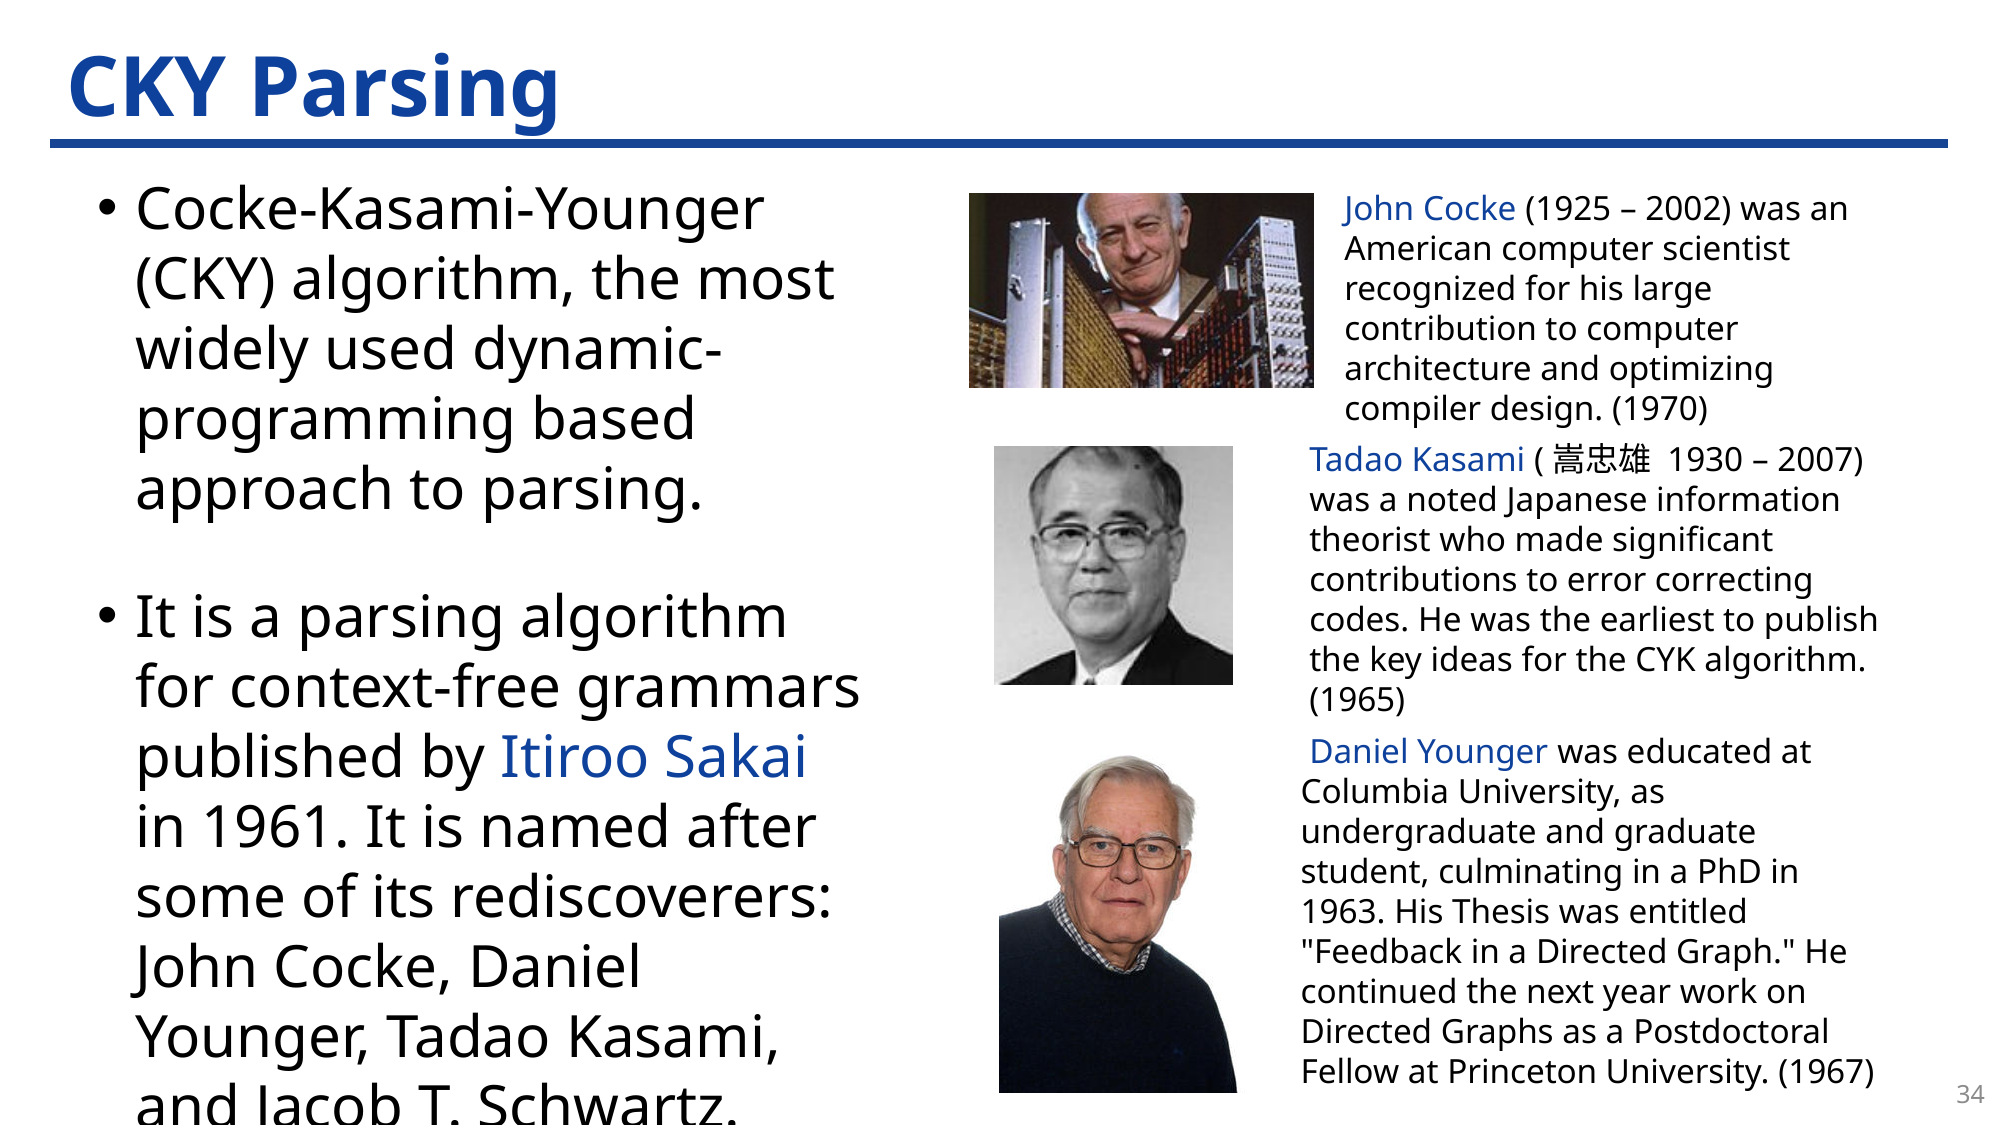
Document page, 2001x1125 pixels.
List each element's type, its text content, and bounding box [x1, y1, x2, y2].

title CKY Parsing [51, 39, 1947, 140]
list Cocke-Kasami-Younger (CKY) algorithm, the most widely used dynamic-programming based approach to parsing. It is a parsing algorithm for context-free grammars published by Itiroo Sakai in 1961. It is named after some of its rediscoverers: John Cocke, Daniel Younger, Tadao Kasami, and Jacob T. Schwartz. [82, 163, 887, 1103]
text_box Tadao Kasami (嵩忠雄 1930 – 2007) was a noted Japanese information theorist who made significant contributions to error correcting codes. He was the earliest to publish the key ideas for the CYK algorithm. (1965) [1294, 431, 1900, 726]
picture [994, 446, 1233, 685]
text_box Daniel Younger was educated at Columbia University, as undergraduate and graduate student, culminating in a PhD in 1963. His Thesis was entitled "Feedback in a Directed Graph." He continued the next year work on Directed Graphs as a Postdoctoral Fellow at Princeton University. (1967) [1285, 723, 1900, 1098]
picture [969, 193, 1314, 388]
slide_number 34 [1899, 1065, 2000, 1125]
picture [999, 723, 1246, 1093]
text_box John Cocke (1925 – 2002) was an American computer scientist recognized for his large contribution to computer architecture and optimizing compiler design. (1970) [1329, 179, 1918, 435]
